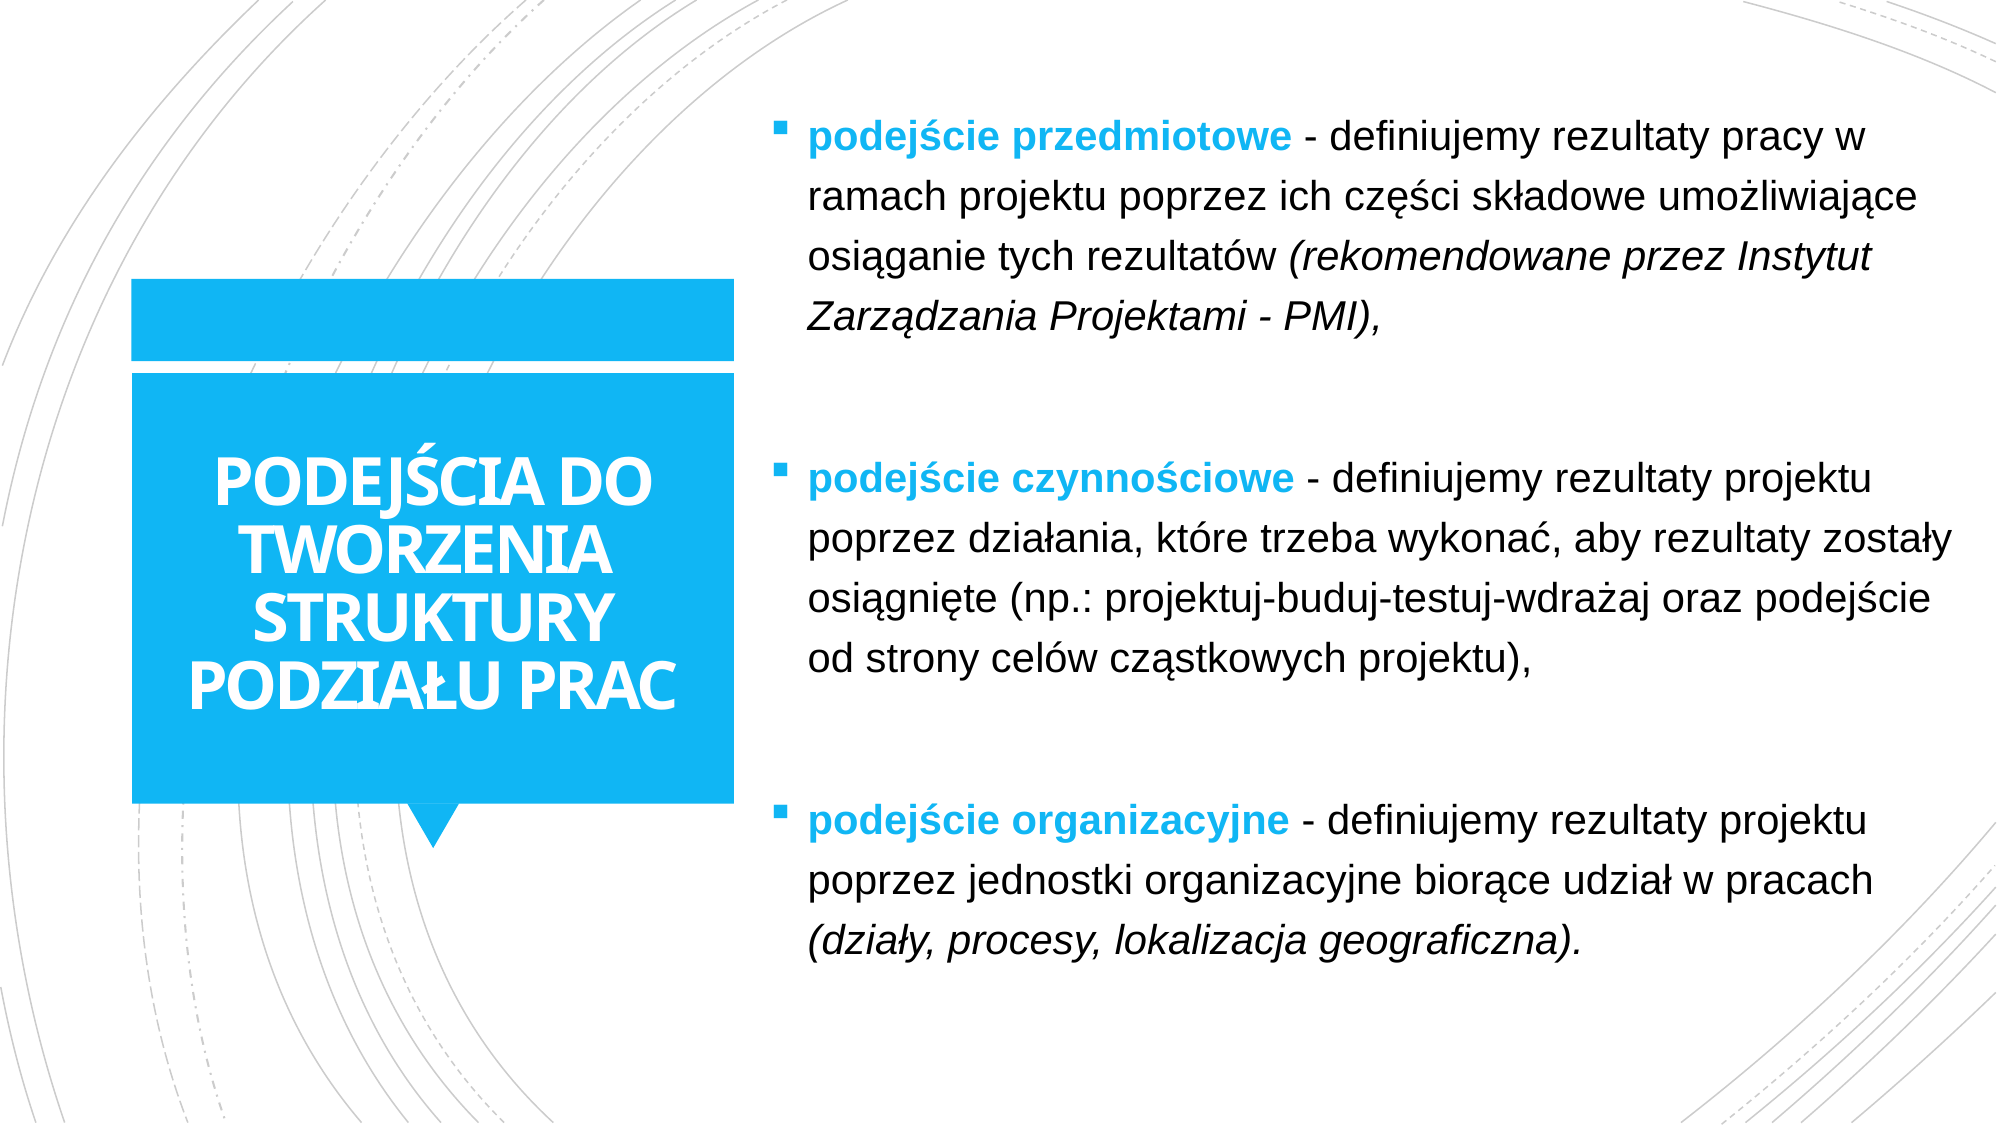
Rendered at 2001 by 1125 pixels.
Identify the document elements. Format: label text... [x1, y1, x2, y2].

list podejście przedmiotowe - definiujemy rezultaty pracy w ramach projektu poprzez ich części składowe umożliwiające osiąganie tych rezultatów (rekomendowane przez Instytut Zarządzania Projektami - PMI), podejście czynnościowe - definiujemy rezultaty projektu poprzez działania, które trzeba wykonać, aby rezultaty zostały osiągnięte (np.: projektuj-buduj-testuj-wdrażaj oraz podejście od strony celów cząstkowych projektu), podejście organizacyjne - definiujemy rezultaty projektu poprzez jednostki organizacyjne biorące udział w pracach (działy, procesy, lokalizacja geograficzna). [755, 25, 1976, 1111]
title PODEJŚCIA DO TWORZENIA STRUKTURY PODZIAŁU PRAC [145, 385, 720, 789]
